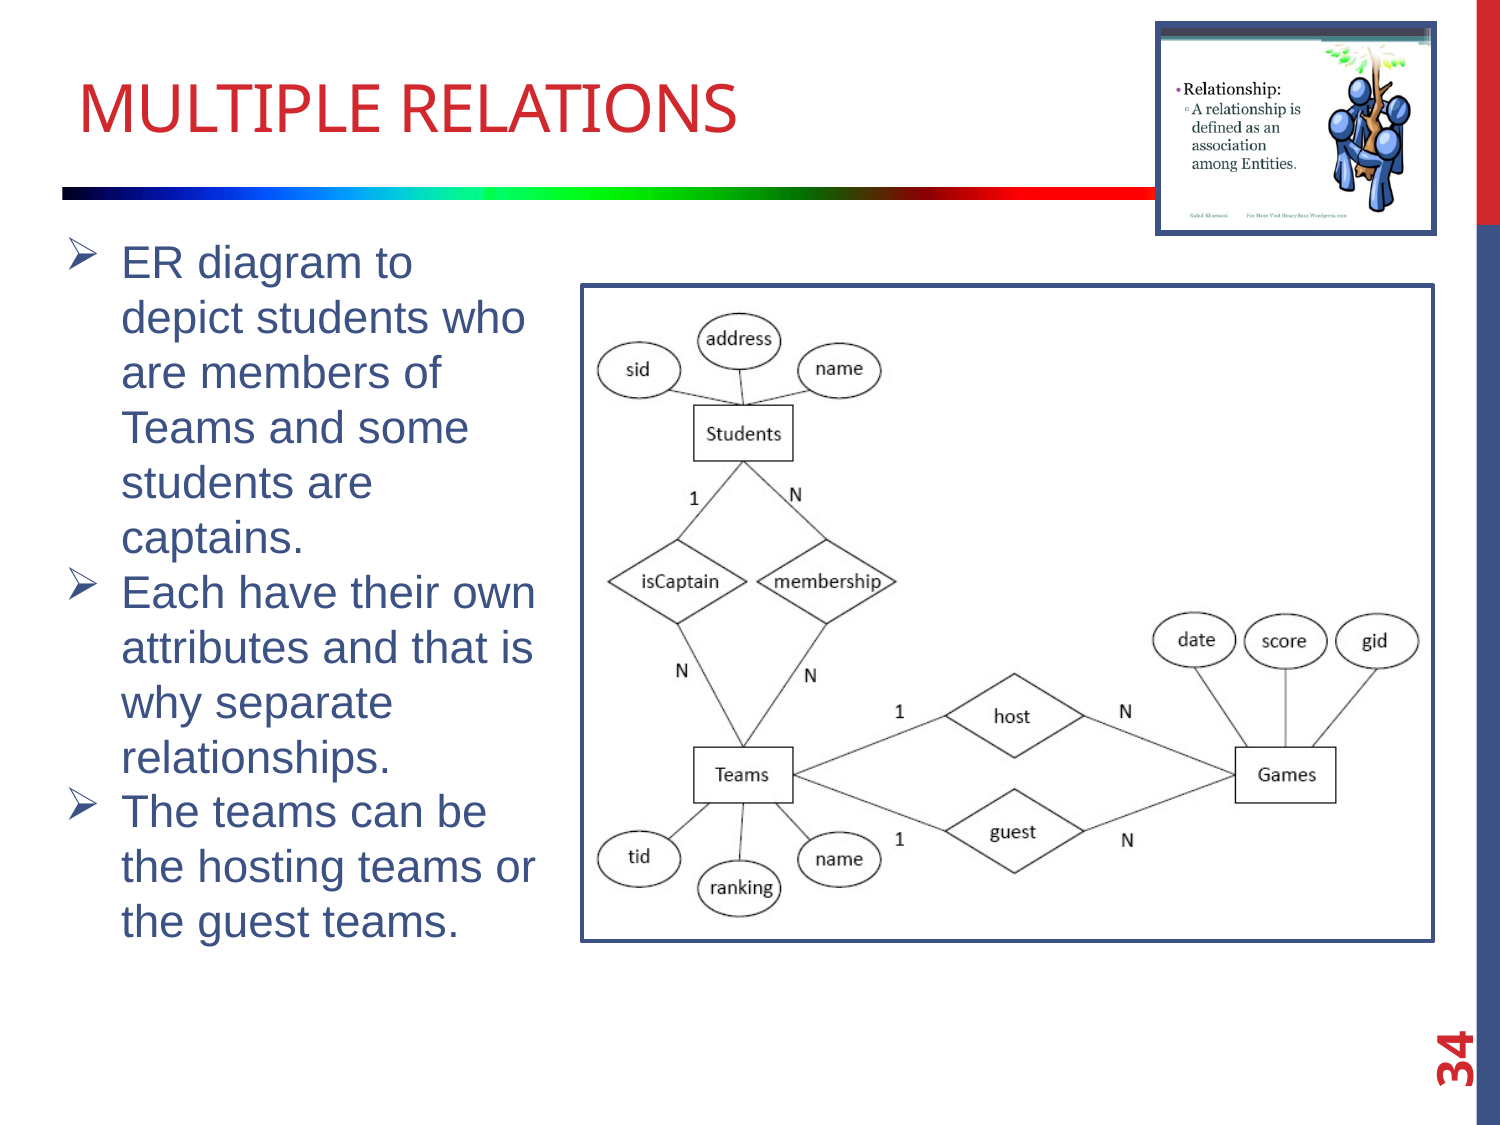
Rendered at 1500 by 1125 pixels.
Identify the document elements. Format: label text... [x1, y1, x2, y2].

text_box ER diagram to depict students who are members of Teams and some students are captains. Each have their own attributes and that is why separate relationships. The teams can be the hosting teams or the guest teams. [49, 224, 563, 955]
picture [62, 187, 355, 200]
picture [382, 187, 1155, 200]
picture [583, 286, 1432, 940]
slide_number 34 [1427, 887, 1488, 1104]
title Multiple relations [62, 50, 1155, 163]
picture [1160, 26, 1432, 231]
